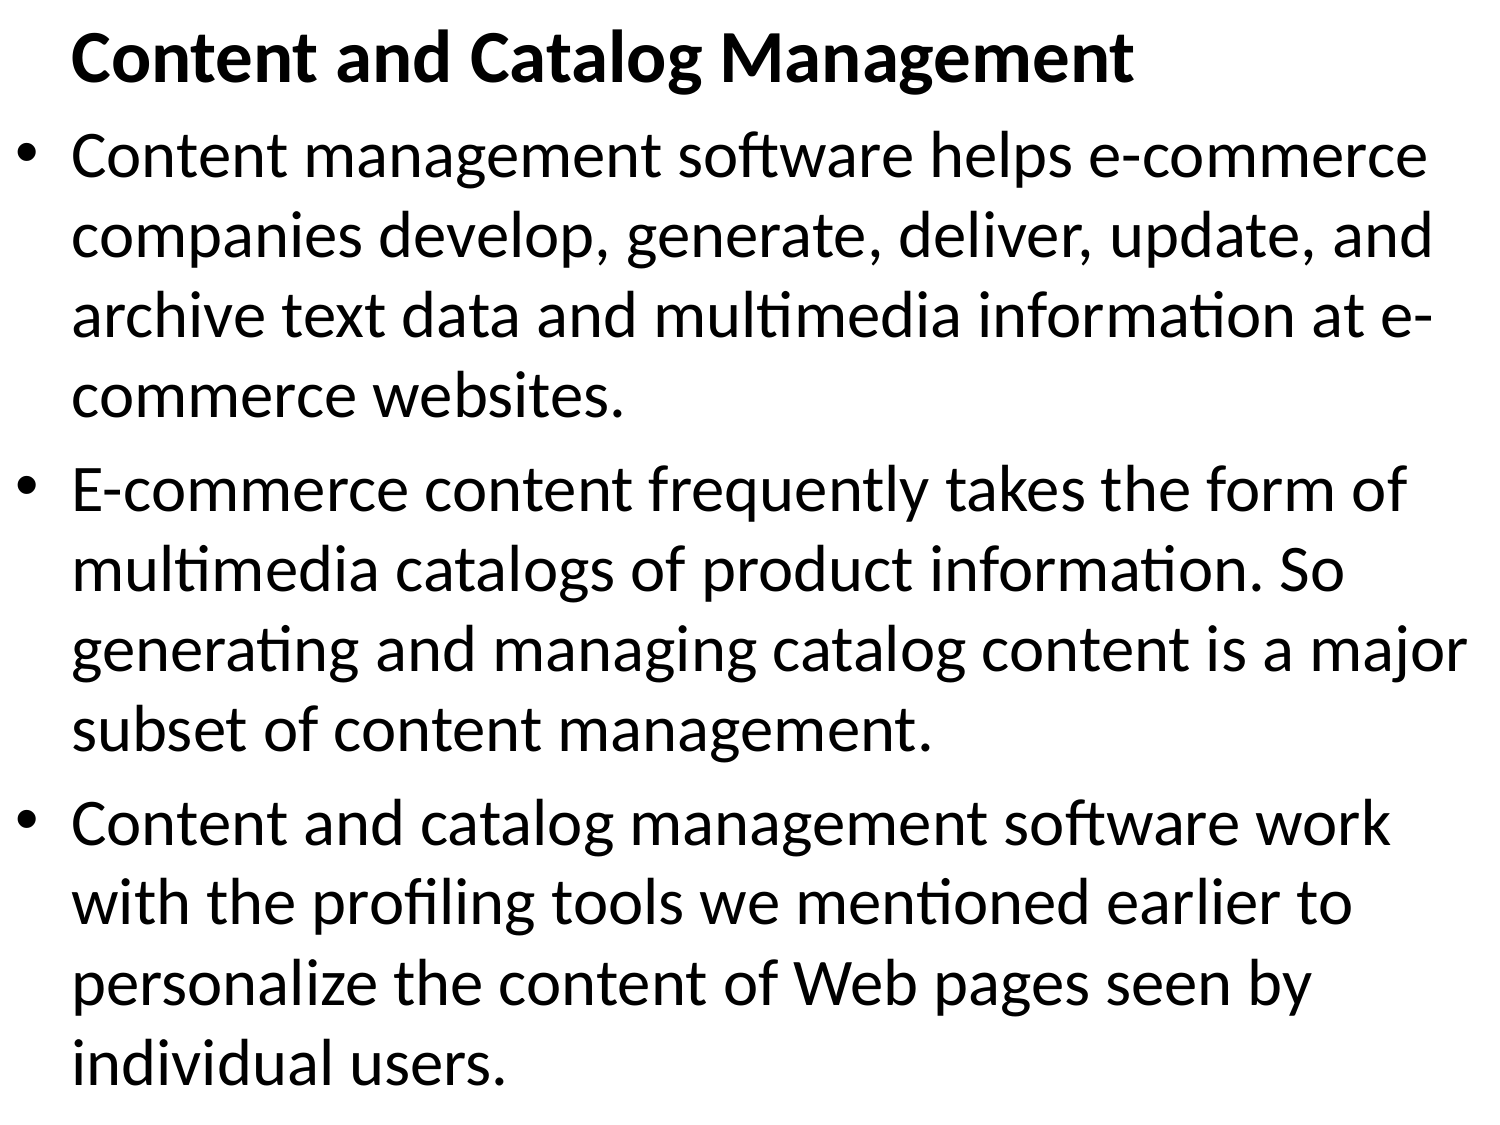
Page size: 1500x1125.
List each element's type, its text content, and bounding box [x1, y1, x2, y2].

list Content and Catalog Management Content management software helps e-commerce companies develop, generate, deliver, update, and archive text data and multimedia information at e-commerce websites. E-commerce content frequently takes the form of multimedia catalogs of product information. So generating and managing catalog content is a major subset of content management. Content and catalog management software work with the profiling tools we mentioned earlier to personalize the content of Web pages seen by individual users. [0, 0, 1500, 1125]
